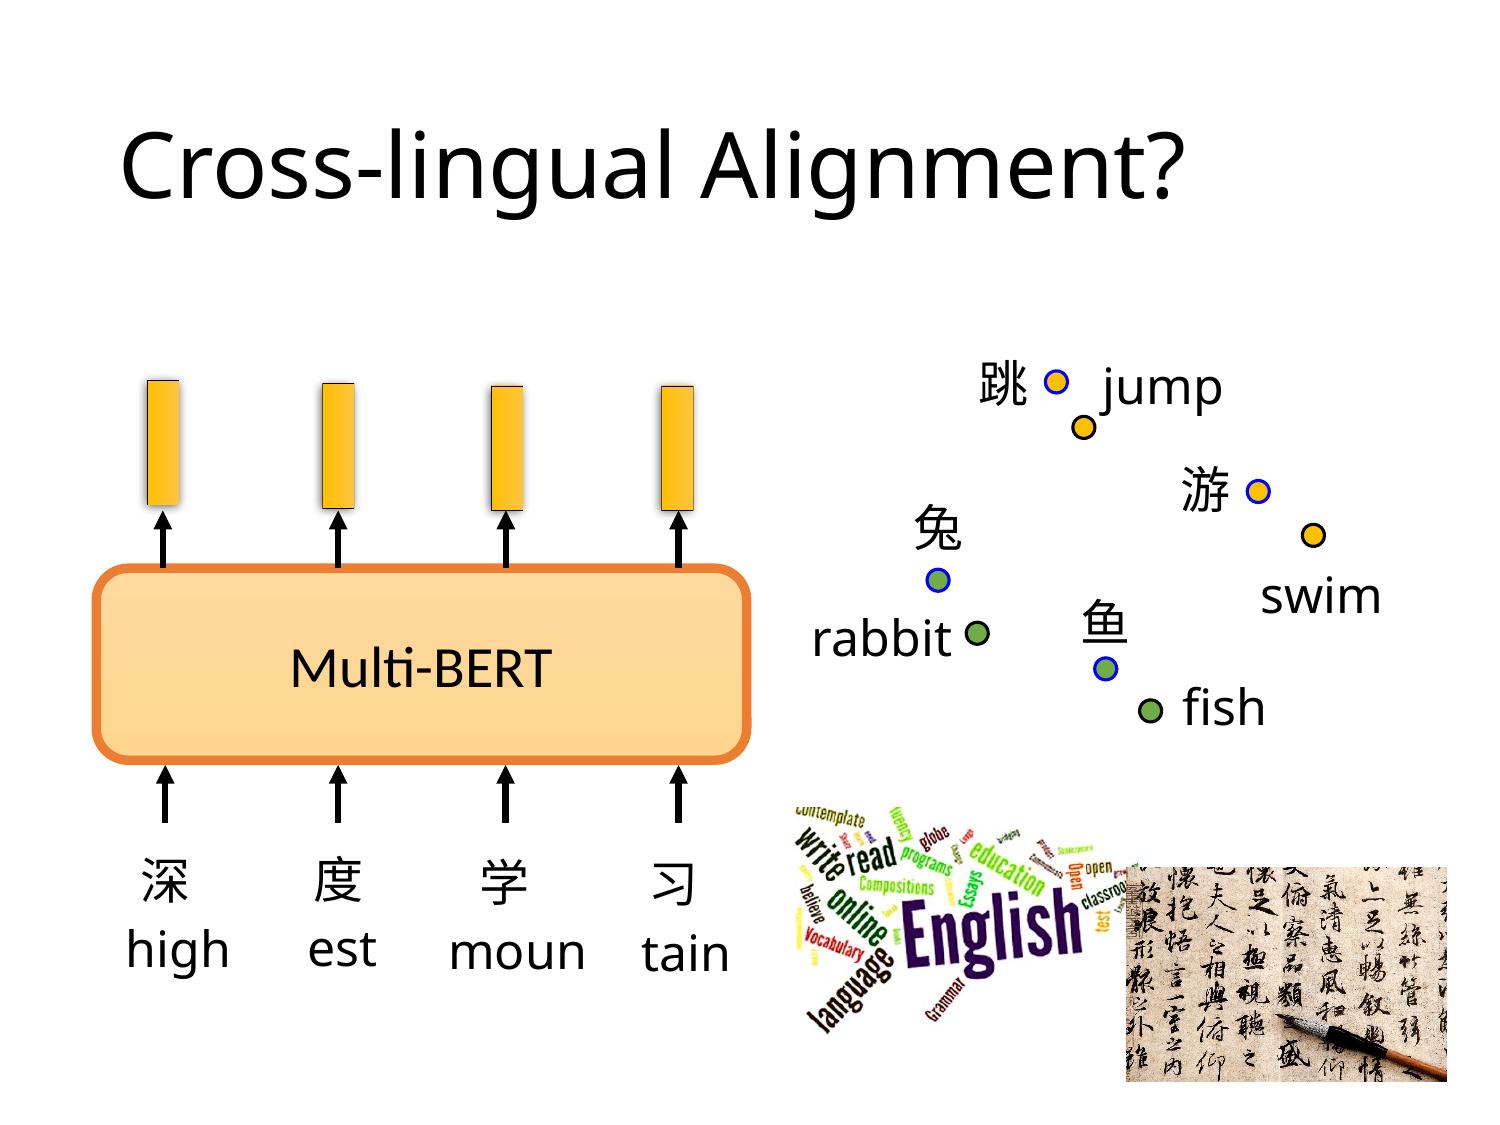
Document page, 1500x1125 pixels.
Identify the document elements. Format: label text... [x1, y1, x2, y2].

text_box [81, 380, 811, 992]
picture [793, 807, 1447, 1082]
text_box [797, 345, 1437, 744]
title Cross-lingual Alignment? [103, 59, 1397, 278]
